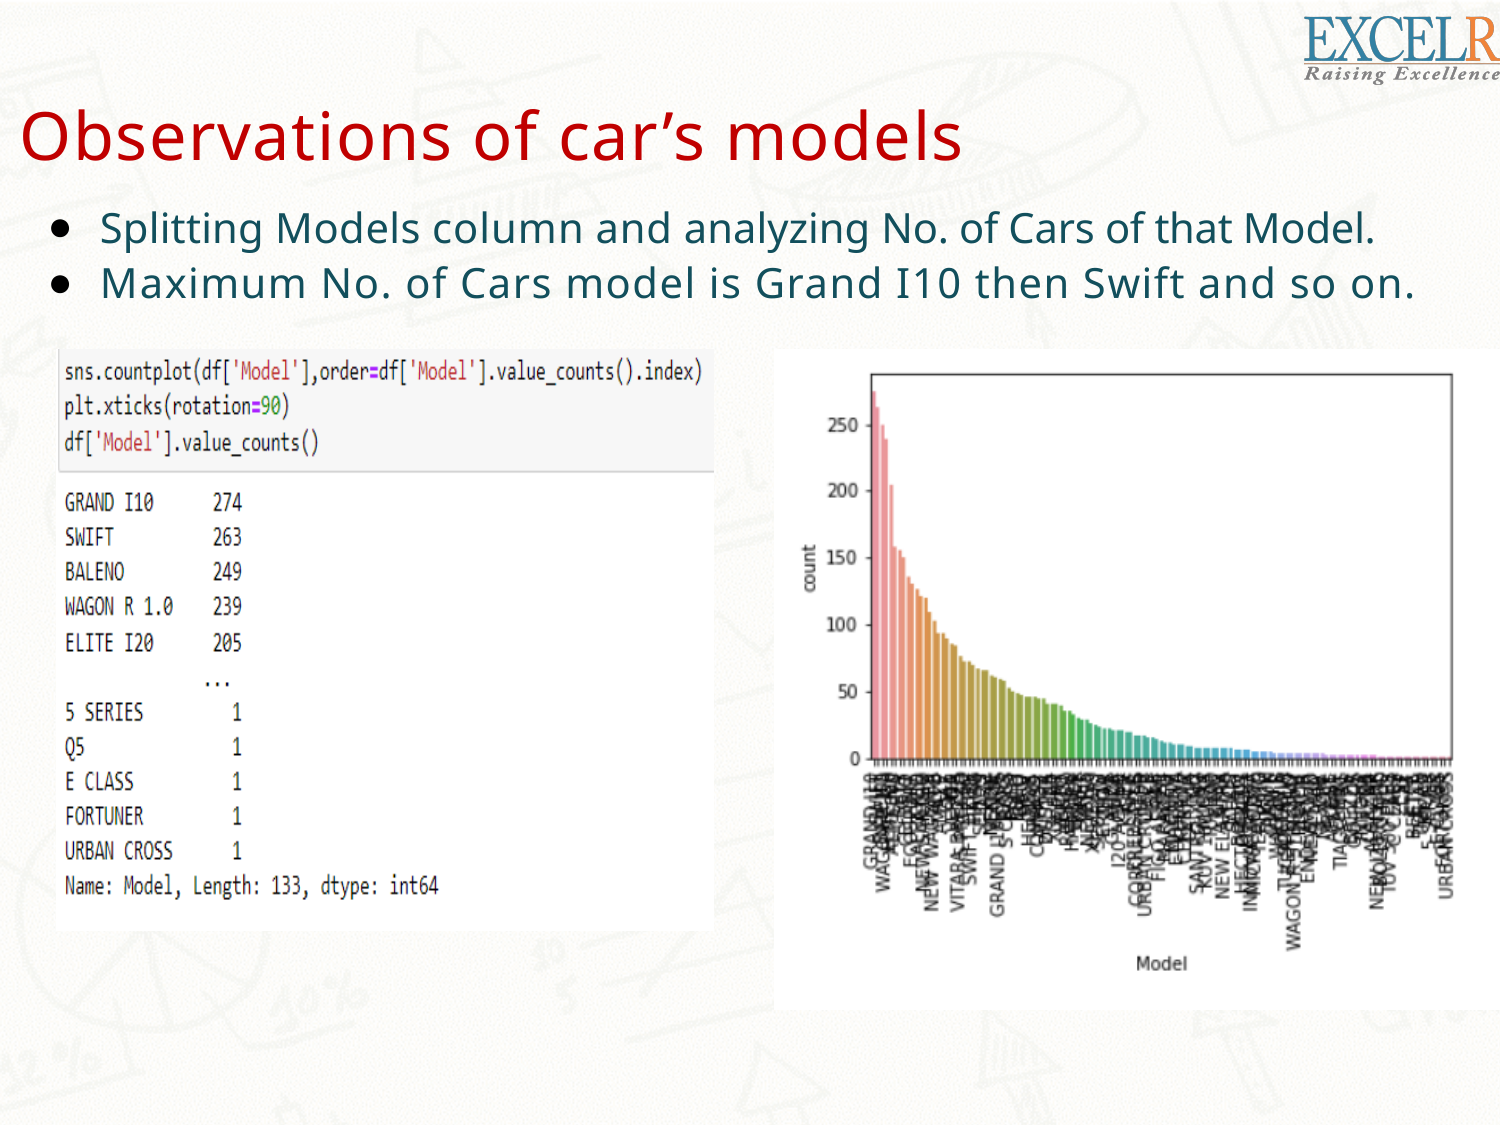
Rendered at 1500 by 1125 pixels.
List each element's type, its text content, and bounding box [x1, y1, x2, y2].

picture [0, 0, 1500, 1125]
text_box Observations of car’s models [17, 91, 1455, 174]
text_box Splitting Models column and analyzing No. of Cars of that Model. Maximum No. of Cars model is Grand I10 then Swift and so on. [45, 194, 1500, 307]
